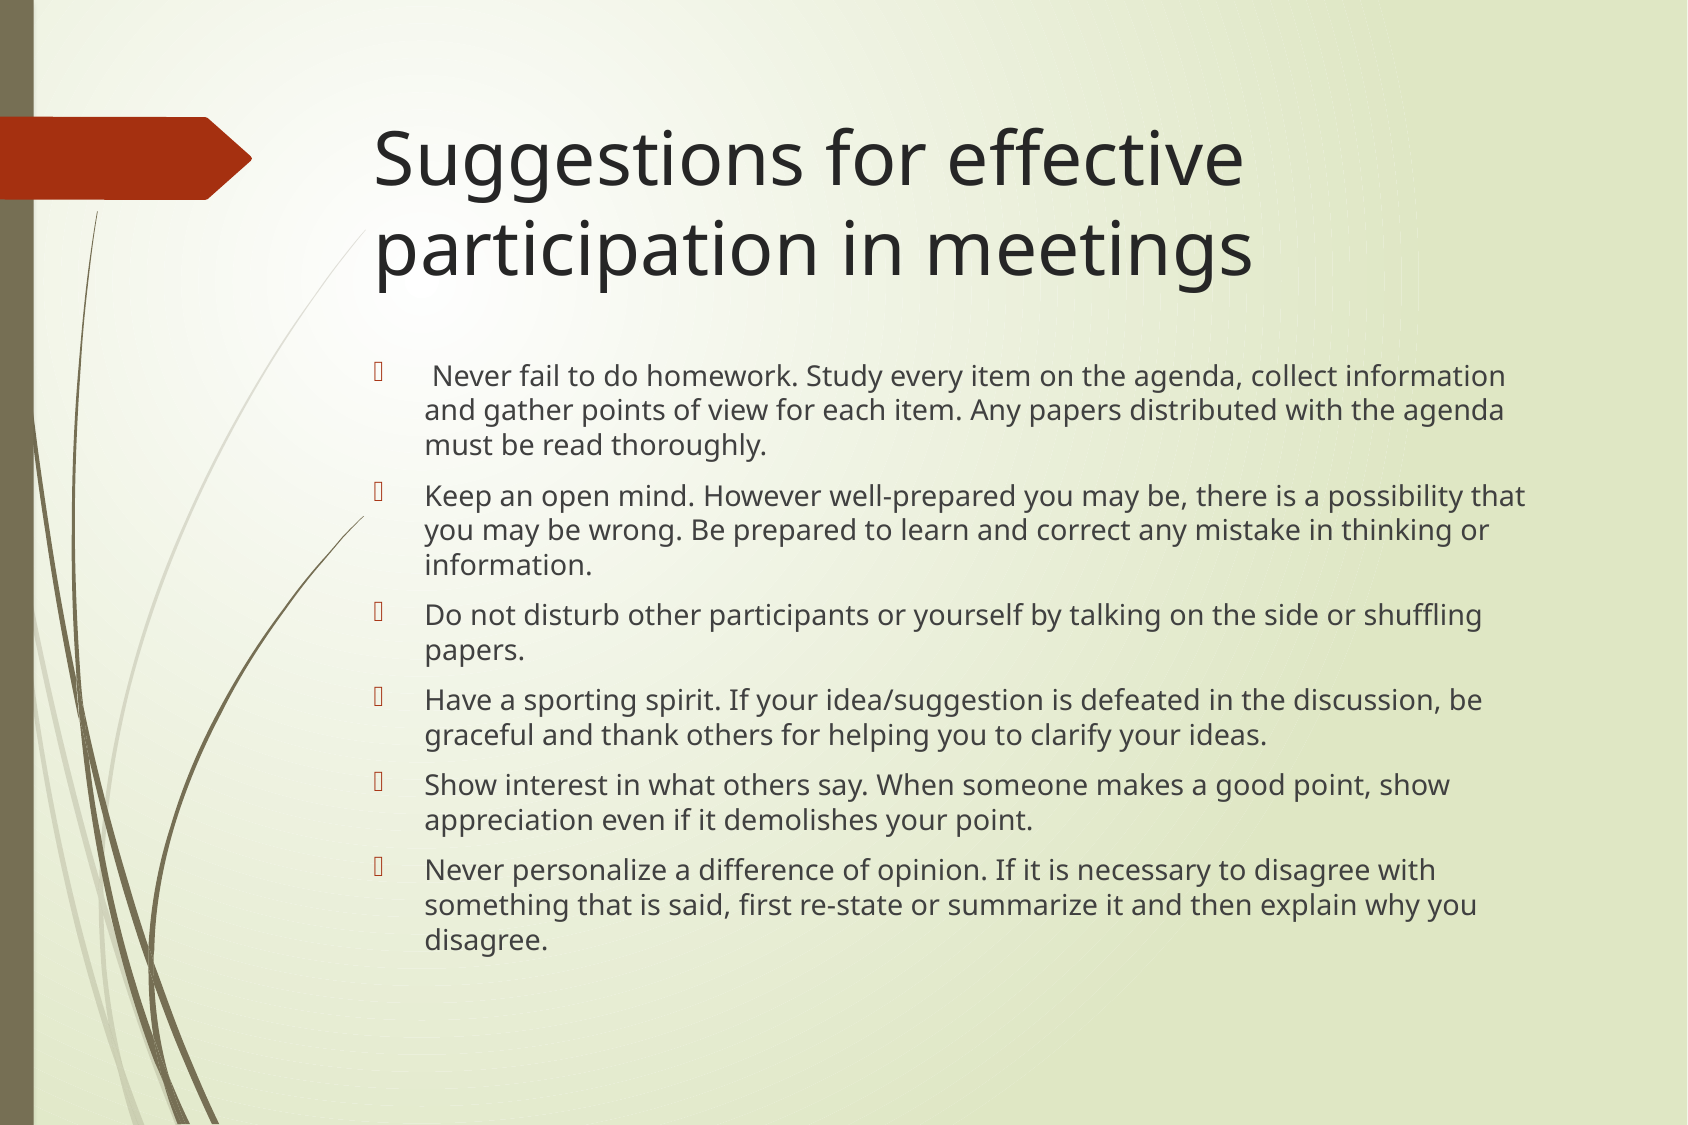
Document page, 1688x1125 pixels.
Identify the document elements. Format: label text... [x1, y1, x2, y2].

list Never fail to do homework. Study every item on the agenda, collect information and gather points of view for each item. Any papers distributed with the agenda must be read thoroughly. Keep an open mind. However well-prepared you may be, there is a possibility that you may be wrong. Be prepared to learn and correct any mistake in thinking or information. Do not disturb other participants or yourself by talking on the side or shuffling papers. Have a sporting spirit. If your idea/suggestion is defeated in the discussion, be graceful and thank others for helping you to clarify your ideas. Show interest in what others say. When someone makes a good point, show appreciation even if it demolishes your point. Never personalize a difference of opinion. If it is necessary to disagree with something that is said, first re-state or summarize it and then explain why you disagree. [358, 350, 1575, 970]
title Suggestions for effective participation in meetings [358, 102, 1575, 313]
